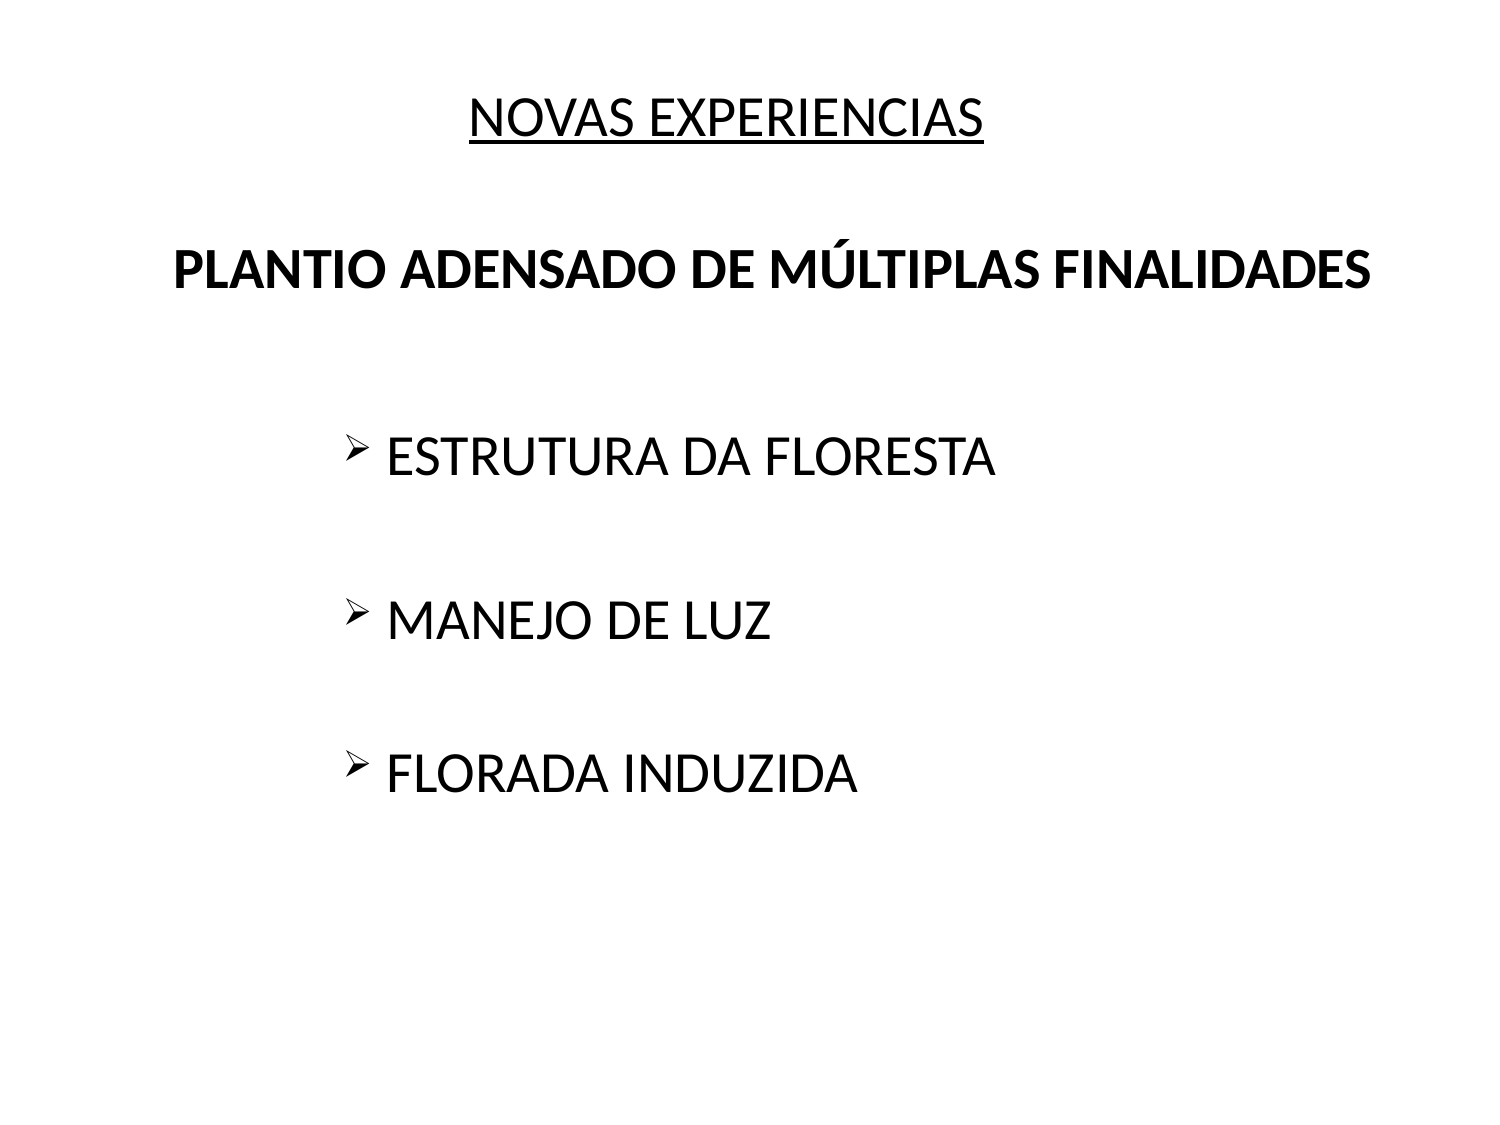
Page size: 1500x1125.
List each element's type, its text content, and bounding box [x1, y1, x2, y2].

text_box FLORADA INDUZIDA [328, 726, 1465, 812]
text_box MANEJO DE LUZ [328, 574, 1196, 659]
text_box PLANTIO ADENSADO DE MÚLTIPLAS FINALIDADES [105, 222, 1442, 308]
text_box NOVAS EXPERIENCIAS [93, 70, 1360, 156]
text_box ESTRUTURA DA FLORESTA [328, 410, 1395, 565]
